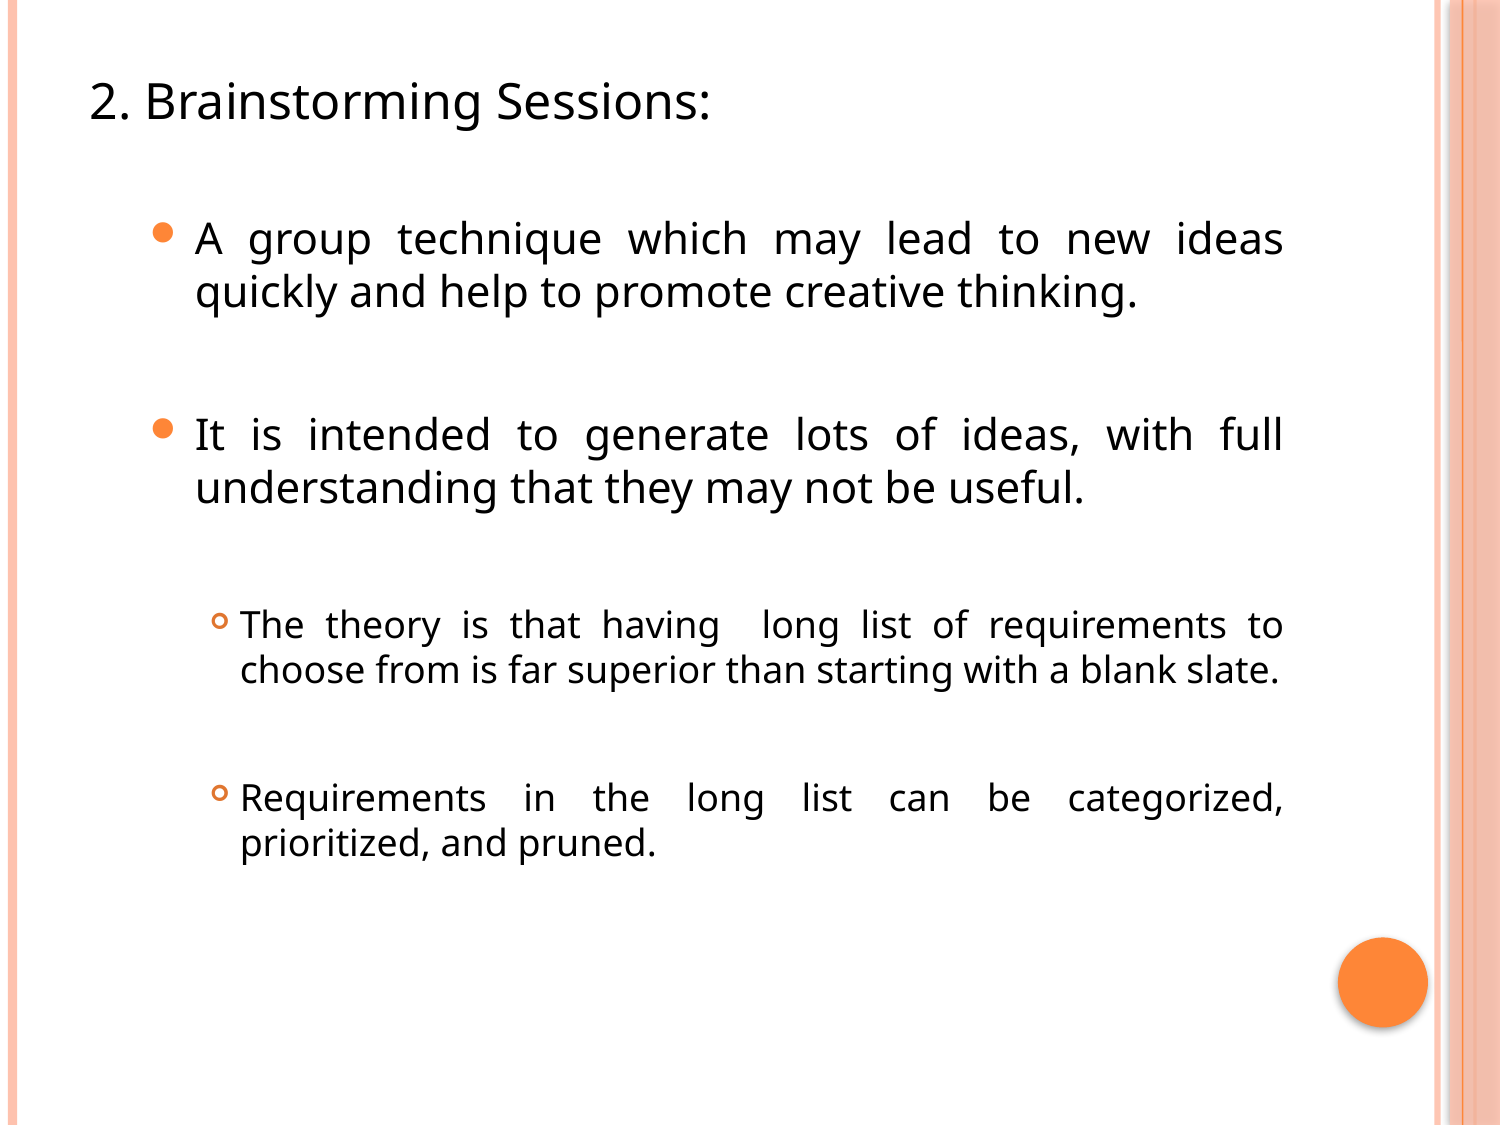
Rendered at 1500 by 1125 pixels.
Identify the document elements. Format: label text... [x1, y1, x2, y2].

list 2. Brainstorming Sessions: A group technique which may lead to new ideas quickly and help to promote creative thinking. It is intended to generate lots of ideas, with full understanding that they may not be useful. The theory is that having long list of requirements to choose from is far superior than starting with a blank slate. Requirements in the long list can be categorized, prioritized, and pruned. [75, 62, 1300, 1062]
